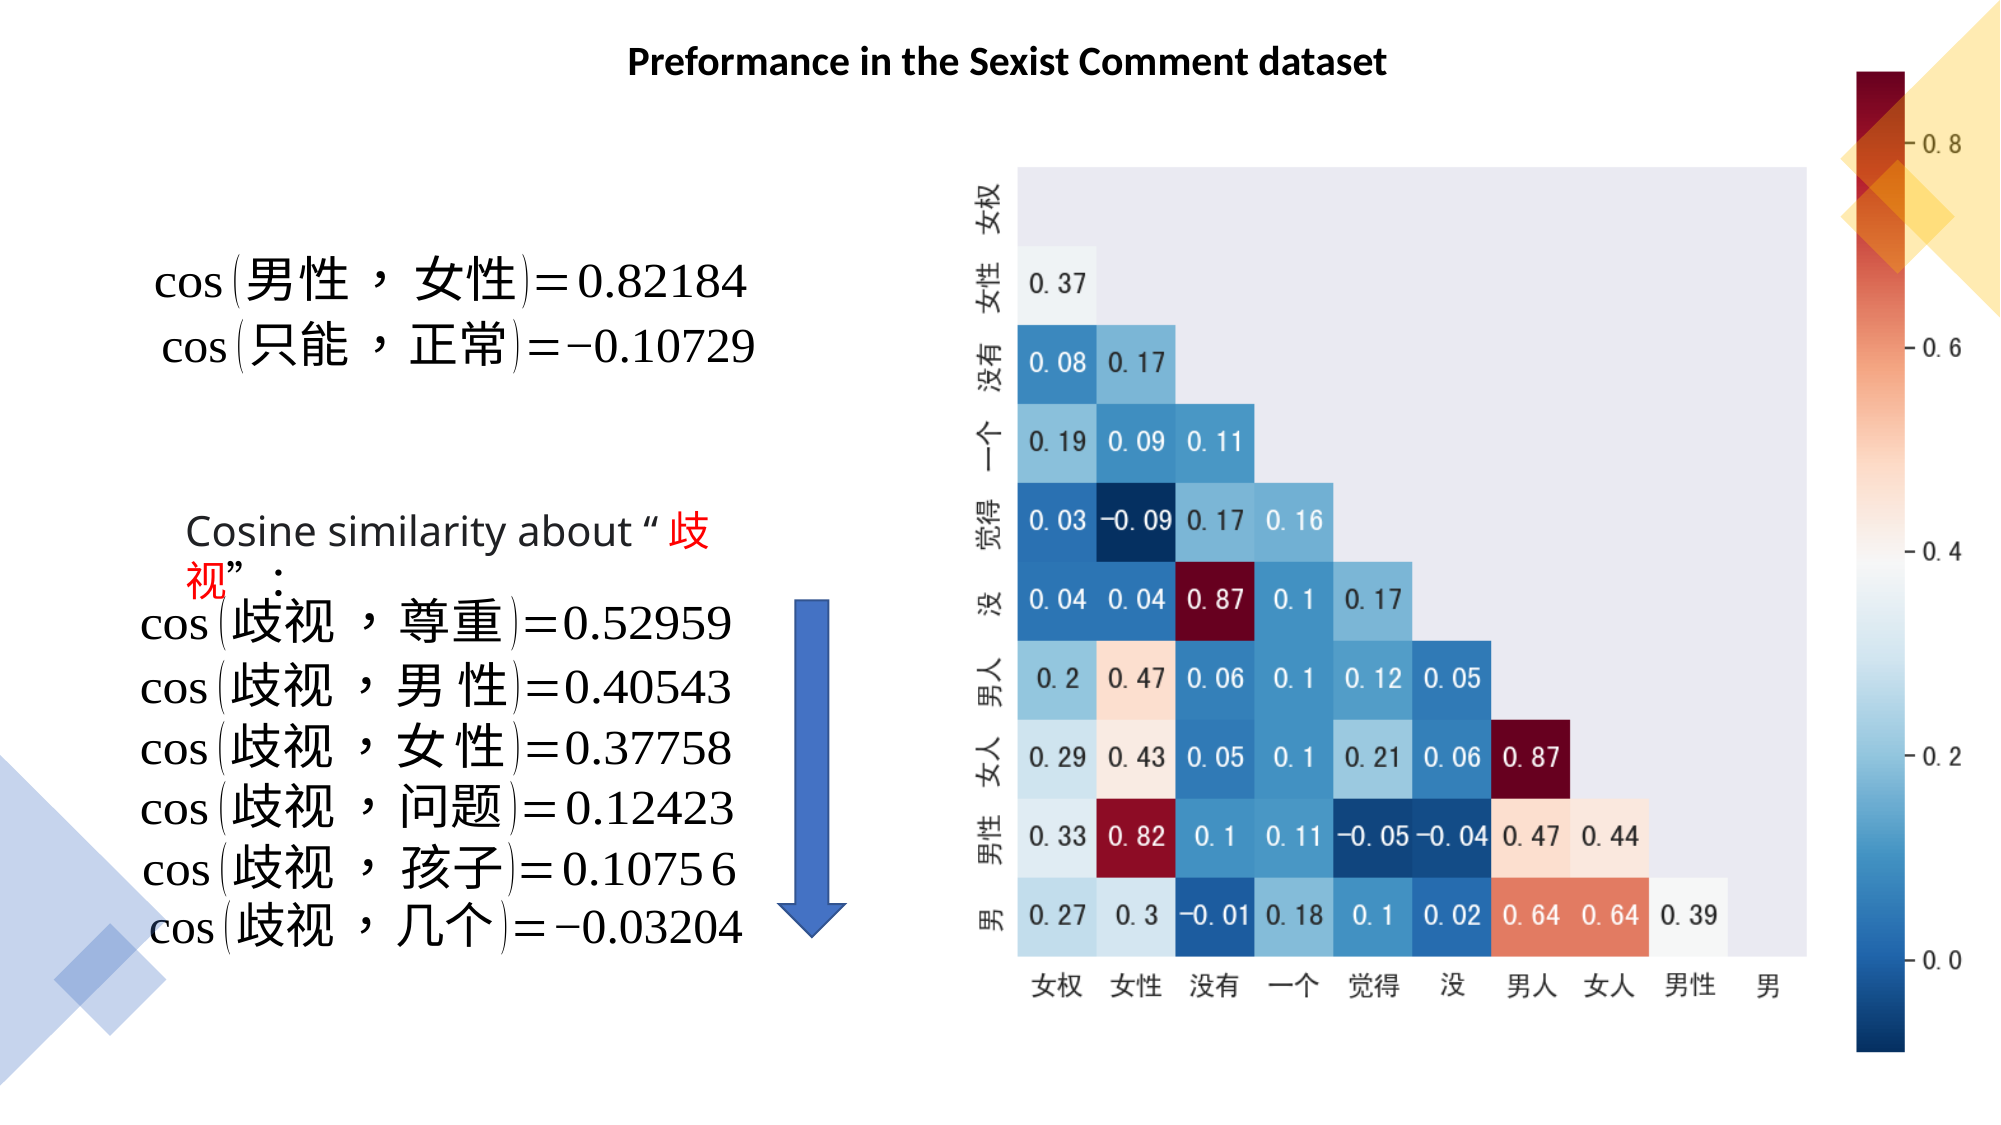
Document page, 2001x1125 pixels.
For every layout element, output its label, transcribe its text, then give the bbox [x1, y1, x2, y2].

picture [963, 59, 1975, 1065]
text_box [1840, 0, 2000, 318]
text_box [0, 754, 167, 1086]
text_box Preformance in the Sexist Comment dataset [543, 26, 1473, 92]
text_box Cosine similarity about “歧视”： [170, 497, 791, 613]
text_box [776, 599, 848, 939]
